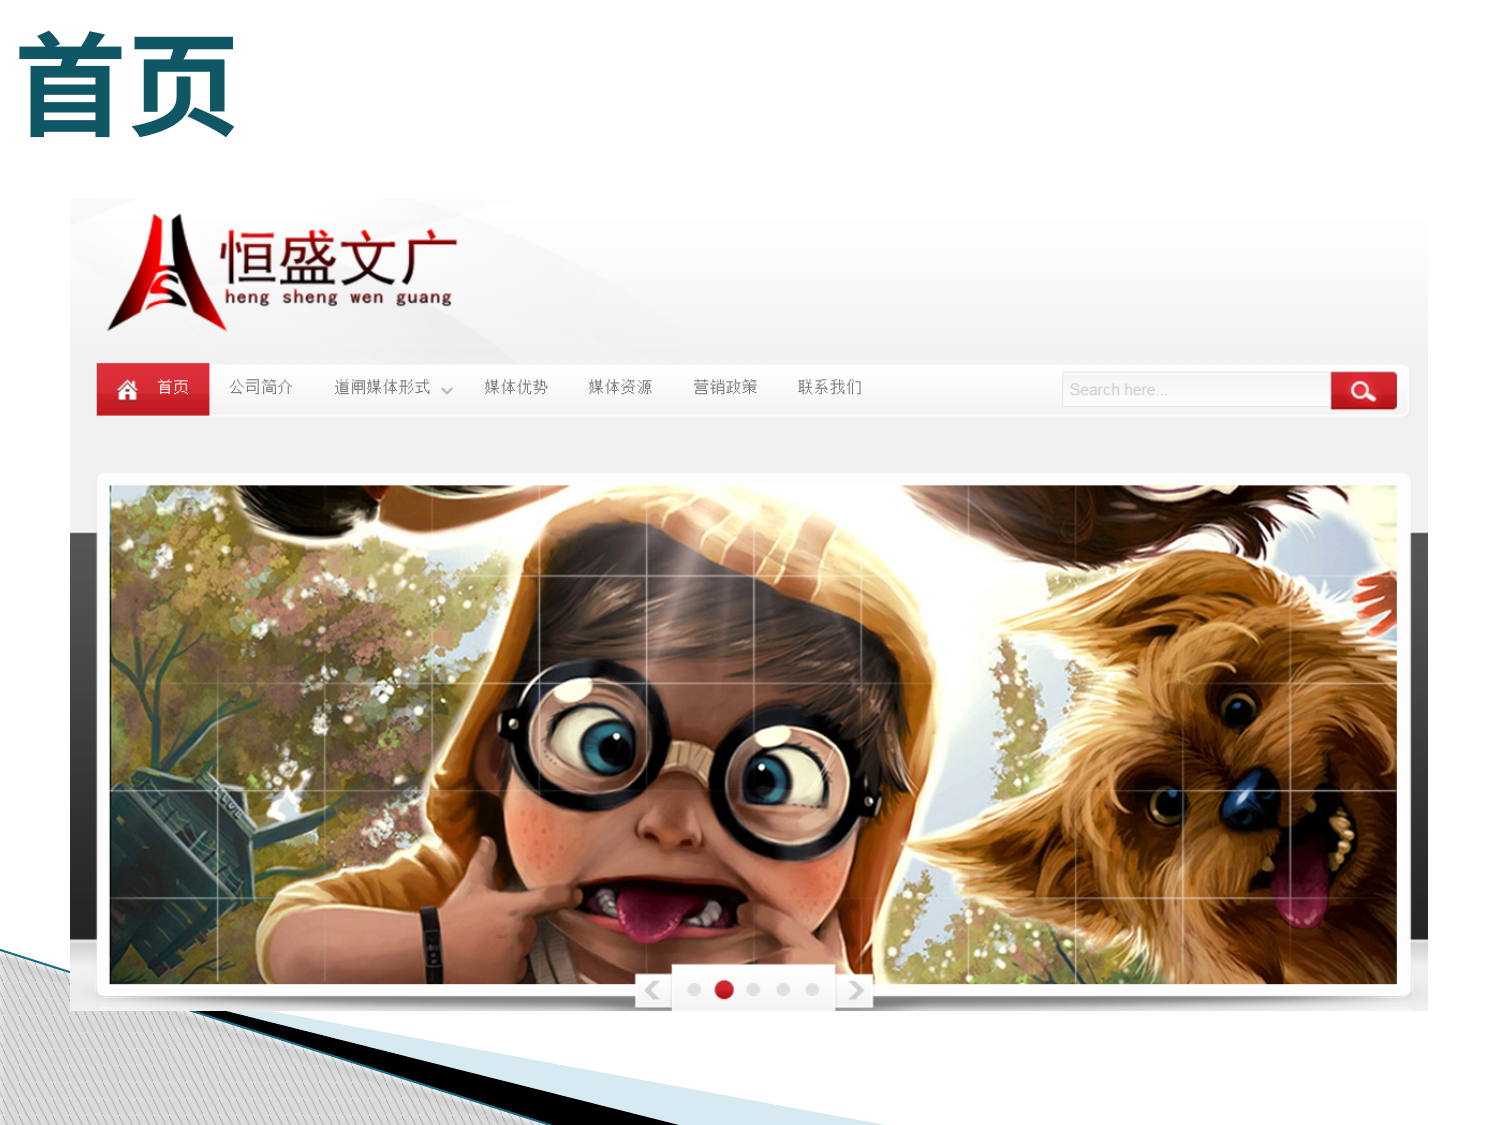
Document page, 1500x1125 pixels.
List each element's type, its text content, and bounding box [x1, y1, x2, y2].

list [70, 198, 1429, 1012]
title 首页 [0, 0, 1500, 164]
